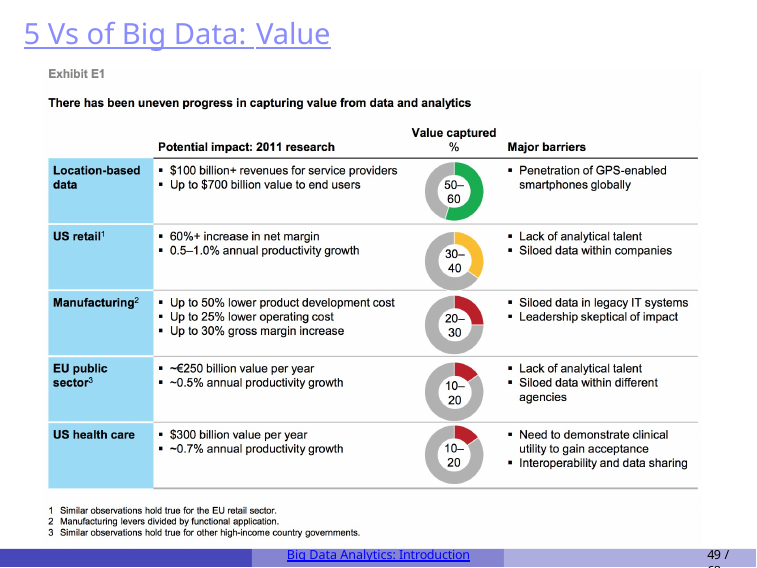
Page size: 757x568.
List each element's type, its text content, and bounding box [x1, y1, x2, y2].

text_box 5 Vs of Big Data: Value [21, 12, 724, 51]
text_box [0, 69, 757, 568]
